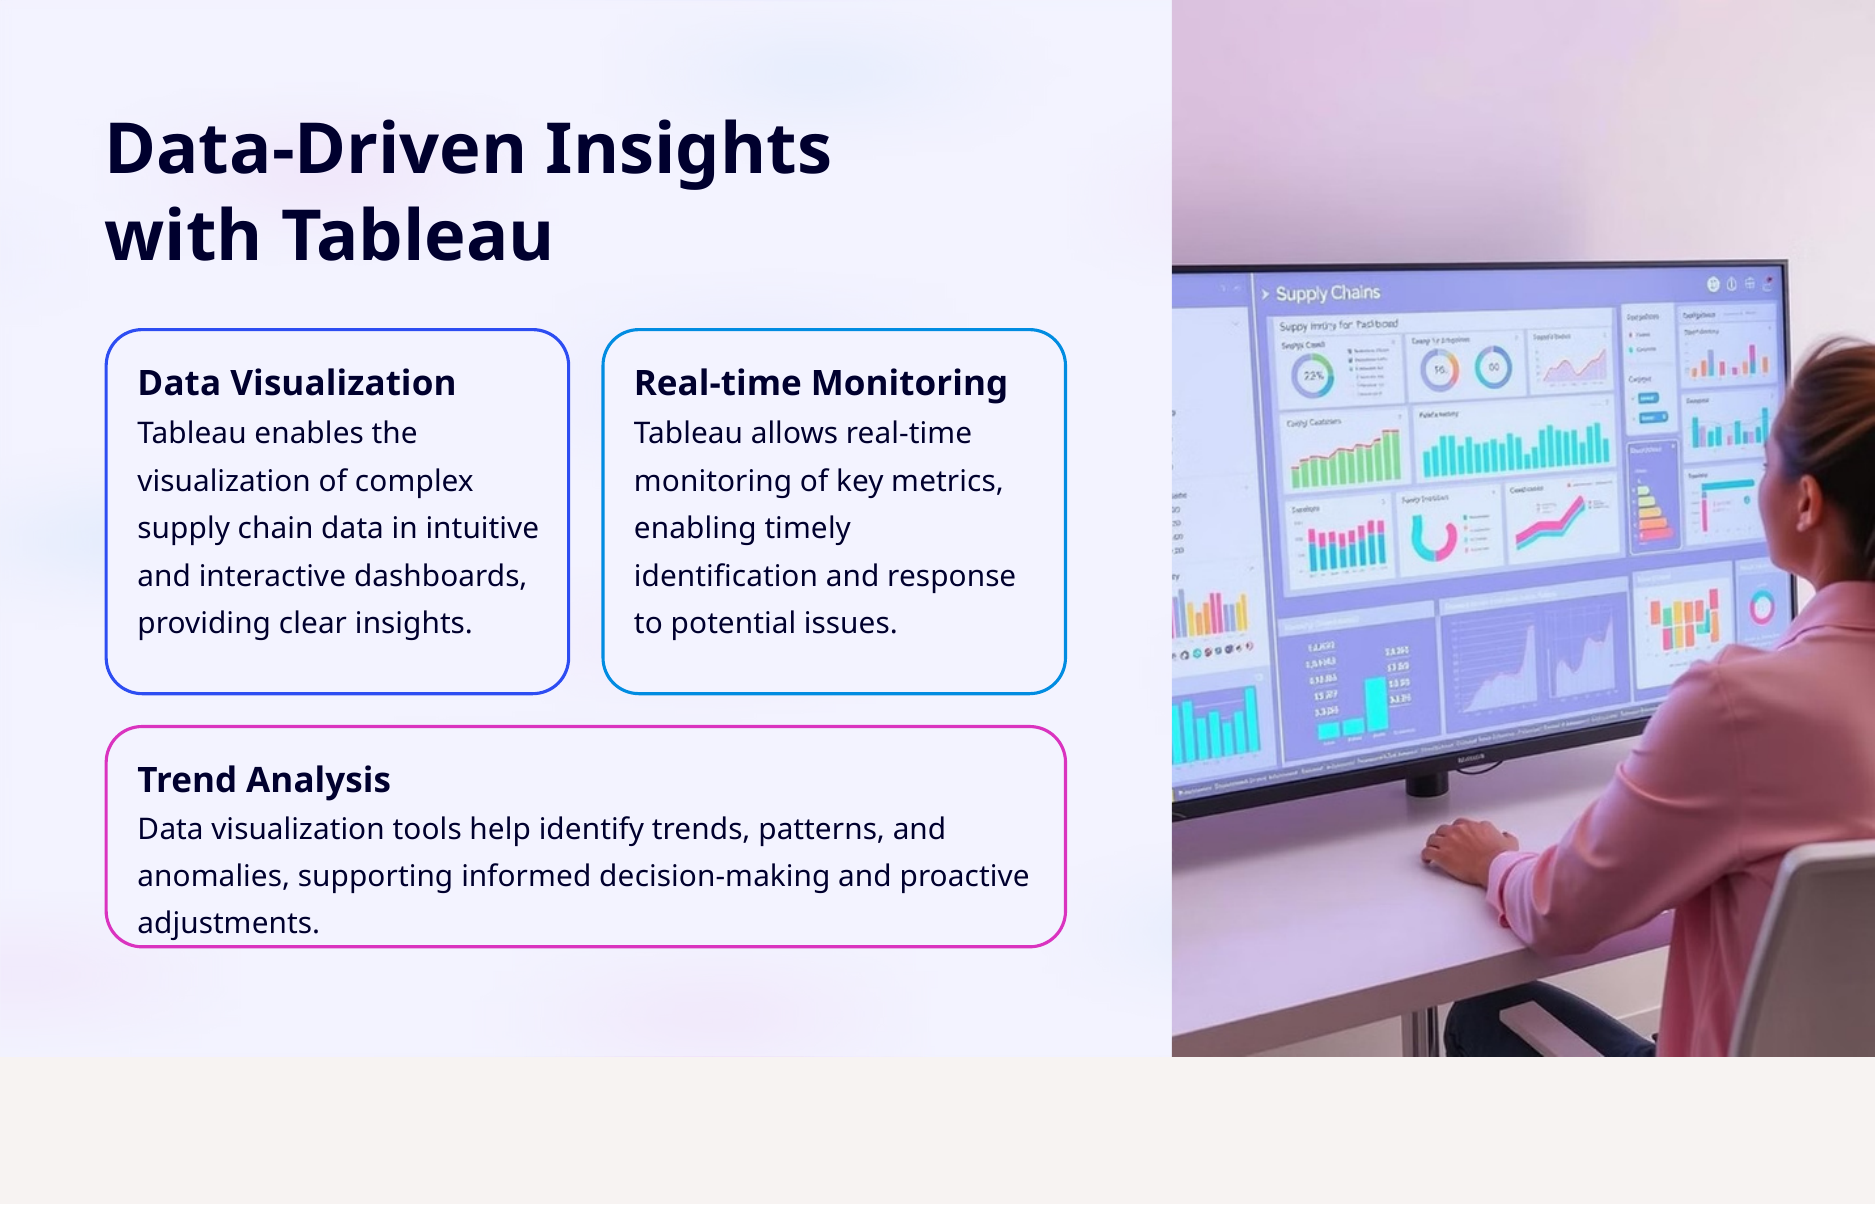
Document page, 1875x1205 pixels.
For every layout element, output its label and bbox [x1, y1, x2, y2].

text_box [590, 317, 1078, 706]
text_box [93, 317, 581, 706]
text_box [93, 714, 1078, 959]
text_box [0, 0, 1875, 1057]
